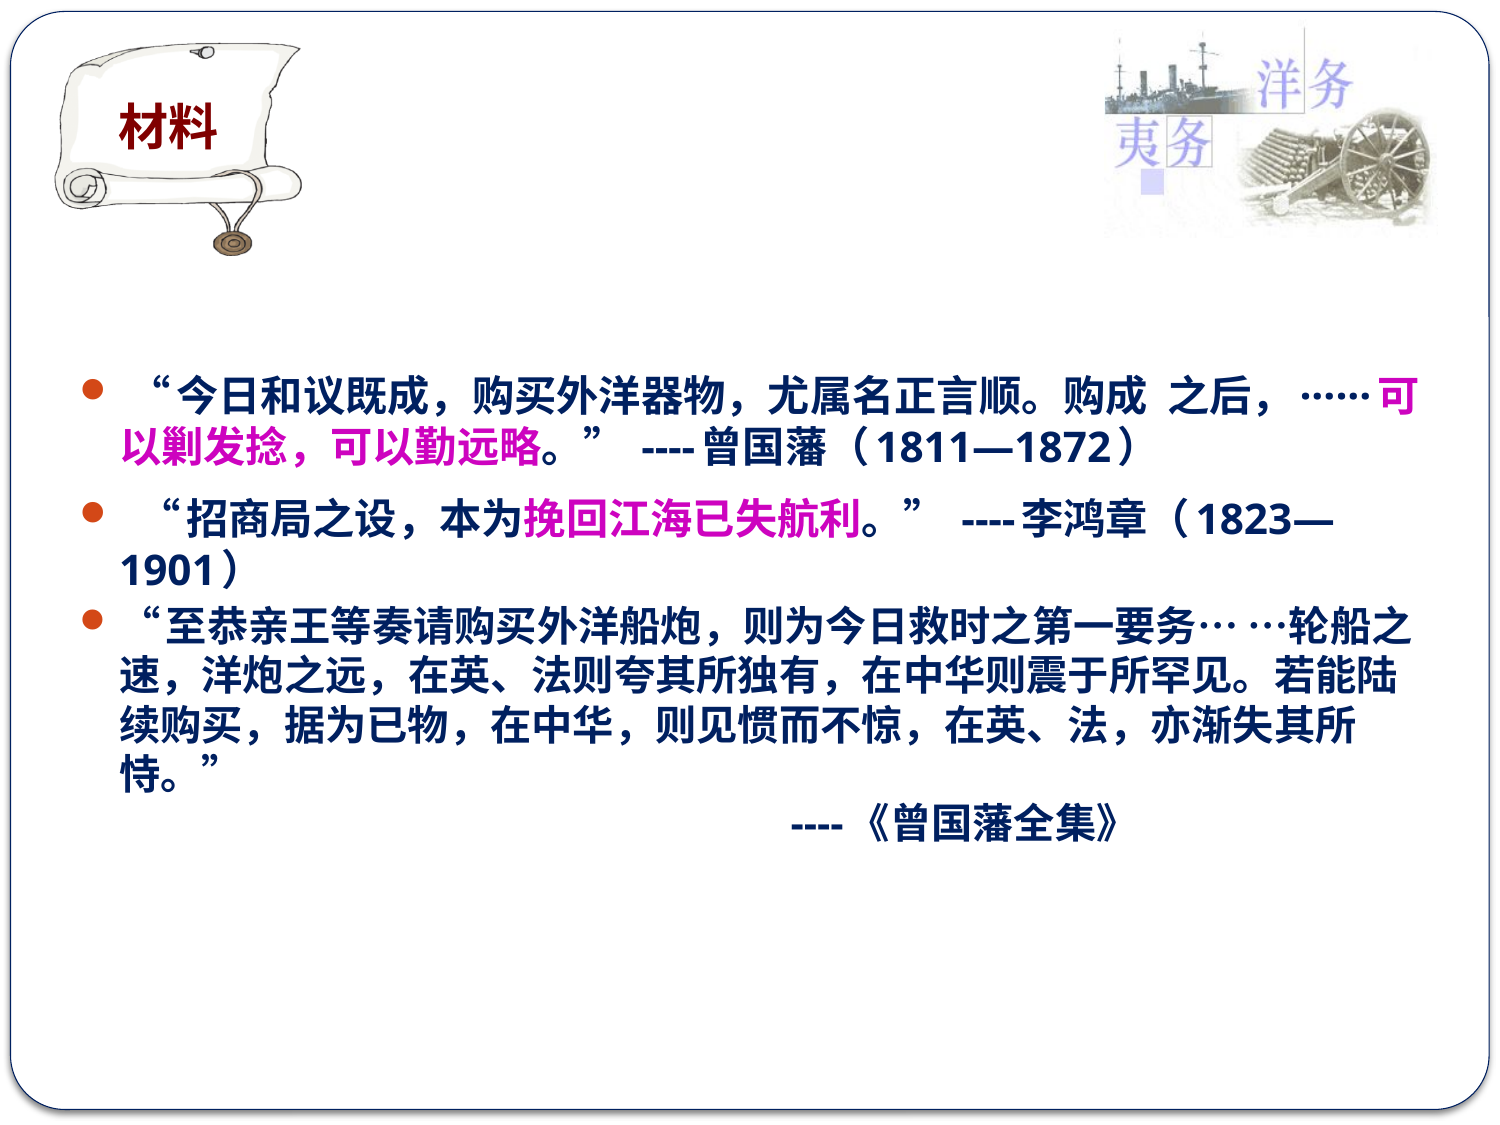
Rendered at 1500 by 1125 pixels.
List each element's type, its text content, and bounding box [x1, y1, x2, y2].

list “今日和议既成，购买外洋器物，尤属名正言顺。购成 之后，······可以剿发捻，可以勤远略。” ----曾国藩（1811—1872） “招商局之设，本为挽回江海已失航利。” ----李鸿章（1823—1901） “至恭亲王等奏请购买外洋船炮，则为今日救时之第一要务… …轮船之速，洋炮之远，在英、法则夸其所独有，在中华则震于所罕见。若能陆续购买，据为已物，在中华，则见惯而不惊，在英、法，亦渐失其所恃。” ----《曾国藩全集》 [64, 361, 1437, 903]
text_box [52, 42, 302, 256]
picture [1104, 18, 1438, 238]
